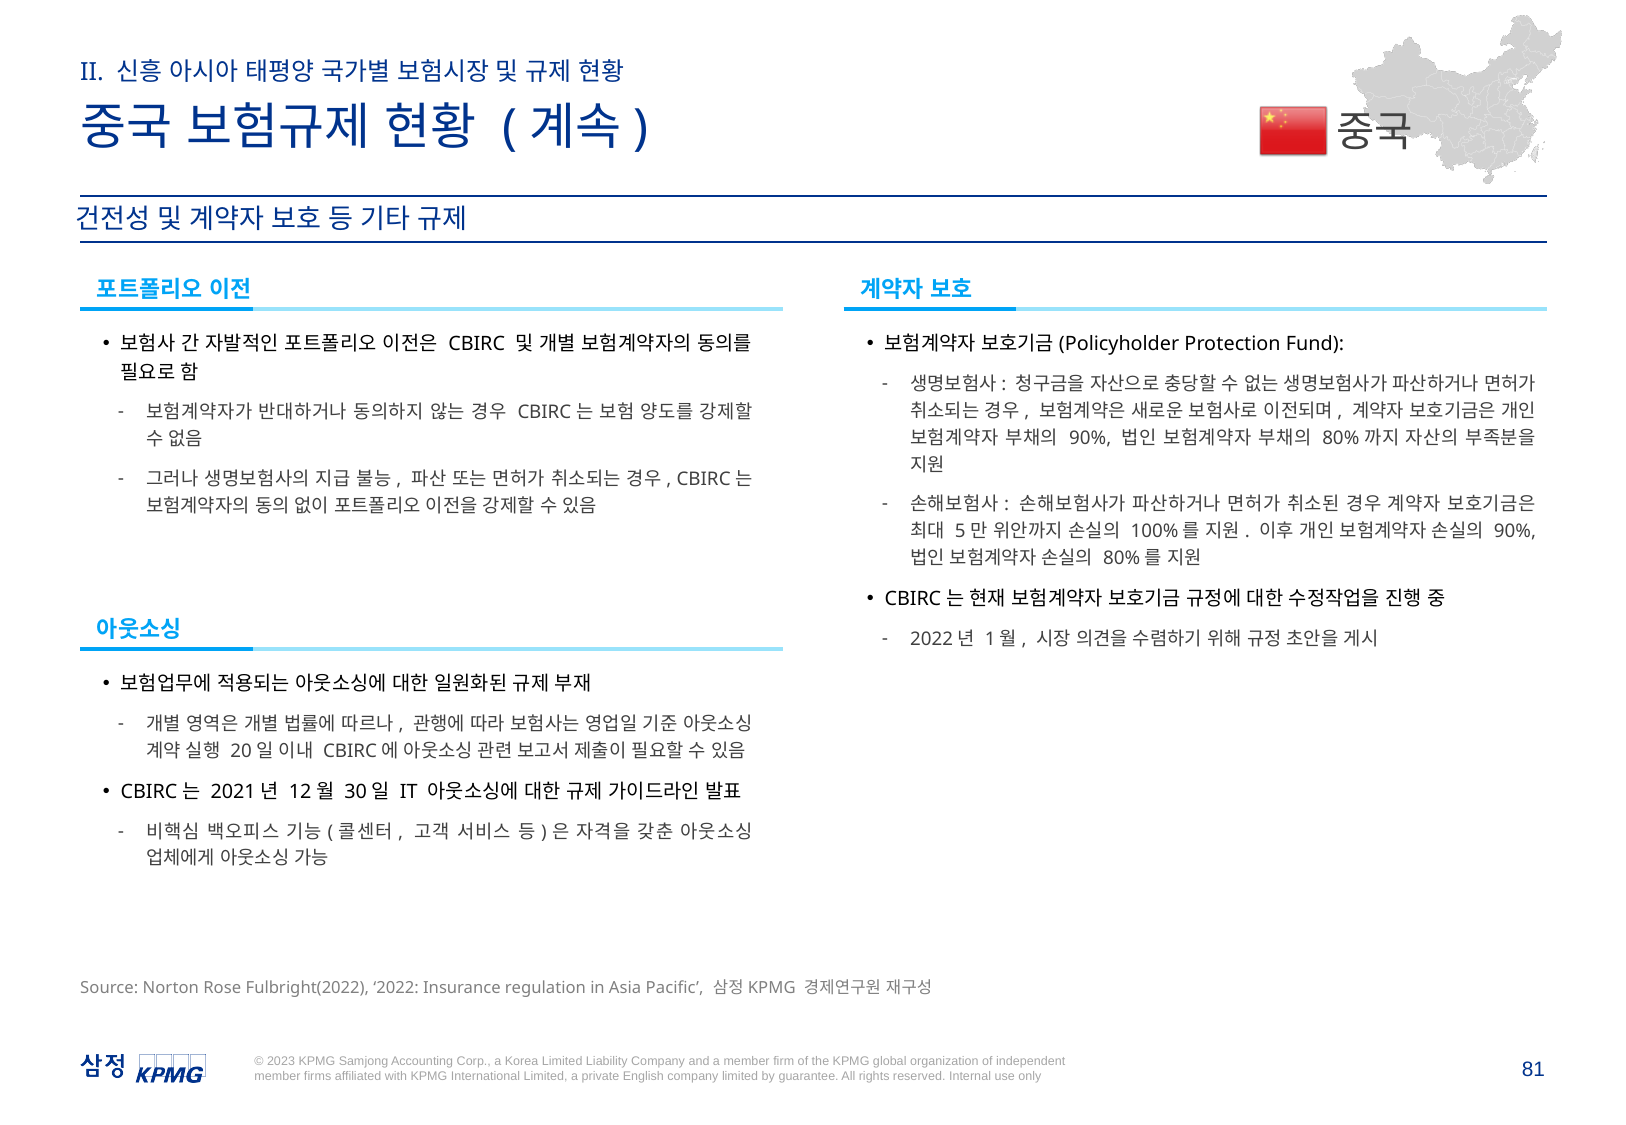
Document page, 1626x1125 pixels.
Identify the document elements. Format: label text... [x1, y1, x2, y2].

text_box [79, 196, 1547, 242]
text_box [843, 266, 1547, 630]
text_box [1258, 15, 1579, 184]
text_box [79, 266, 784, 921]
list 중국 보험규제 현황 (계속) [80, 101, 1253, 155]
picture [80, 1054, 206, 1083]
list II. 신흥 아시아 태평양 국가별 보험시장 및 규제 현황 [80, 54, 1253, 85]
text_box Source: Norton Rose Fulbright(2022), ‘2022: Insurance regulation in Asia Pacific’, 삼정KPMG 경제연구원 재구성 [80, 964, 1545, 997]
